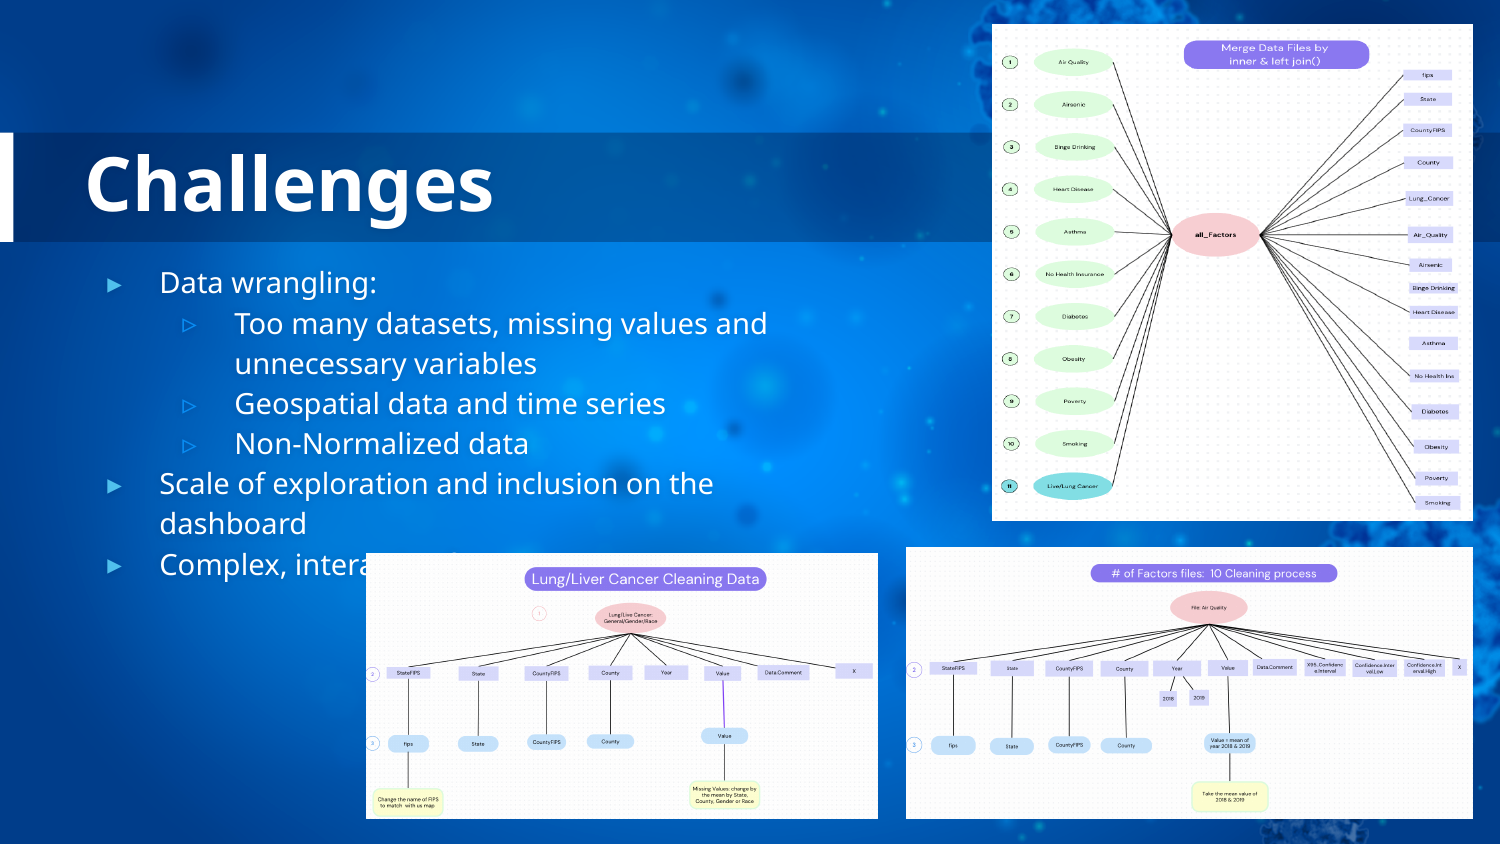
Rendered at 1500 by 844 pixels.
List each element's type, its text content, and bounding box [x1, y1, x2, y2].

picture [0, 0, 1500, 844]
list Data wrangling: Too many datasets, missing values and unnecessary variables Geospatial data and time series Non-Normalized data Scale of exploration and inclusion on the dashboard Complex, interactive factors [84, 259, 863, 734]
title Challenges [84, 132, 987, 242]
